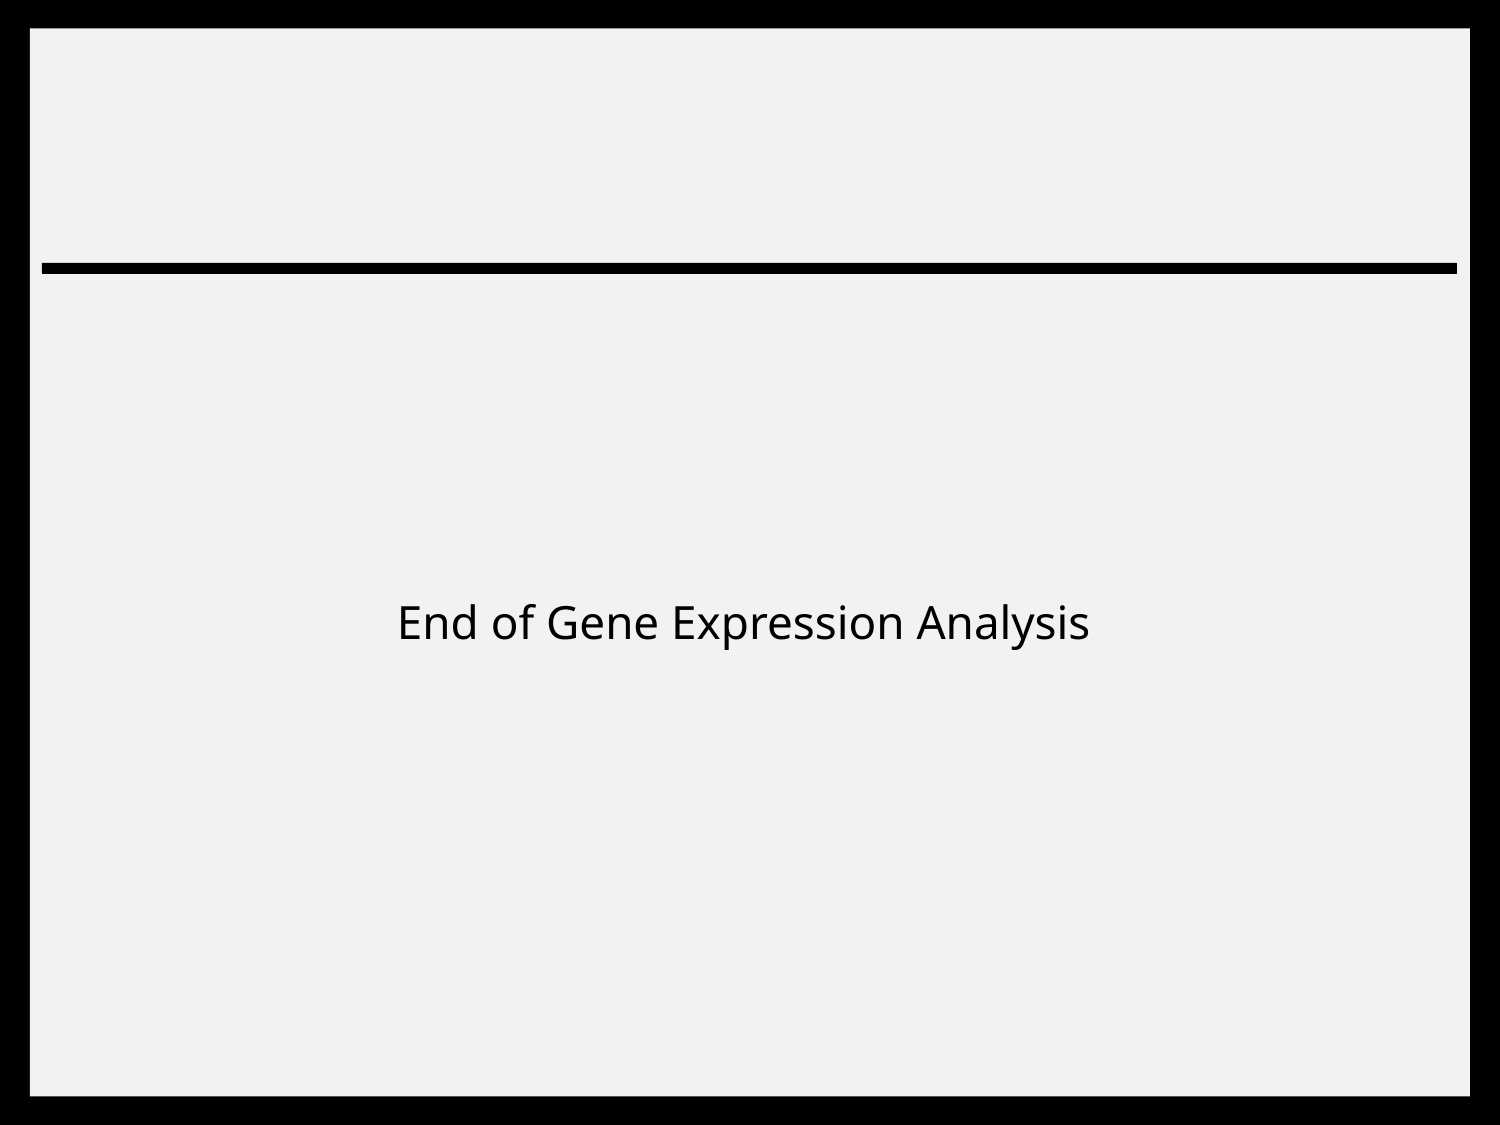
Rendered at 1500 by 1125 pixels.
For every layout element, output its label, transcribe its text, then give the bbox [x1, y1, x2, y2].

text_box End of Gene Expression Analysis [147, 586, 1353, 712]
